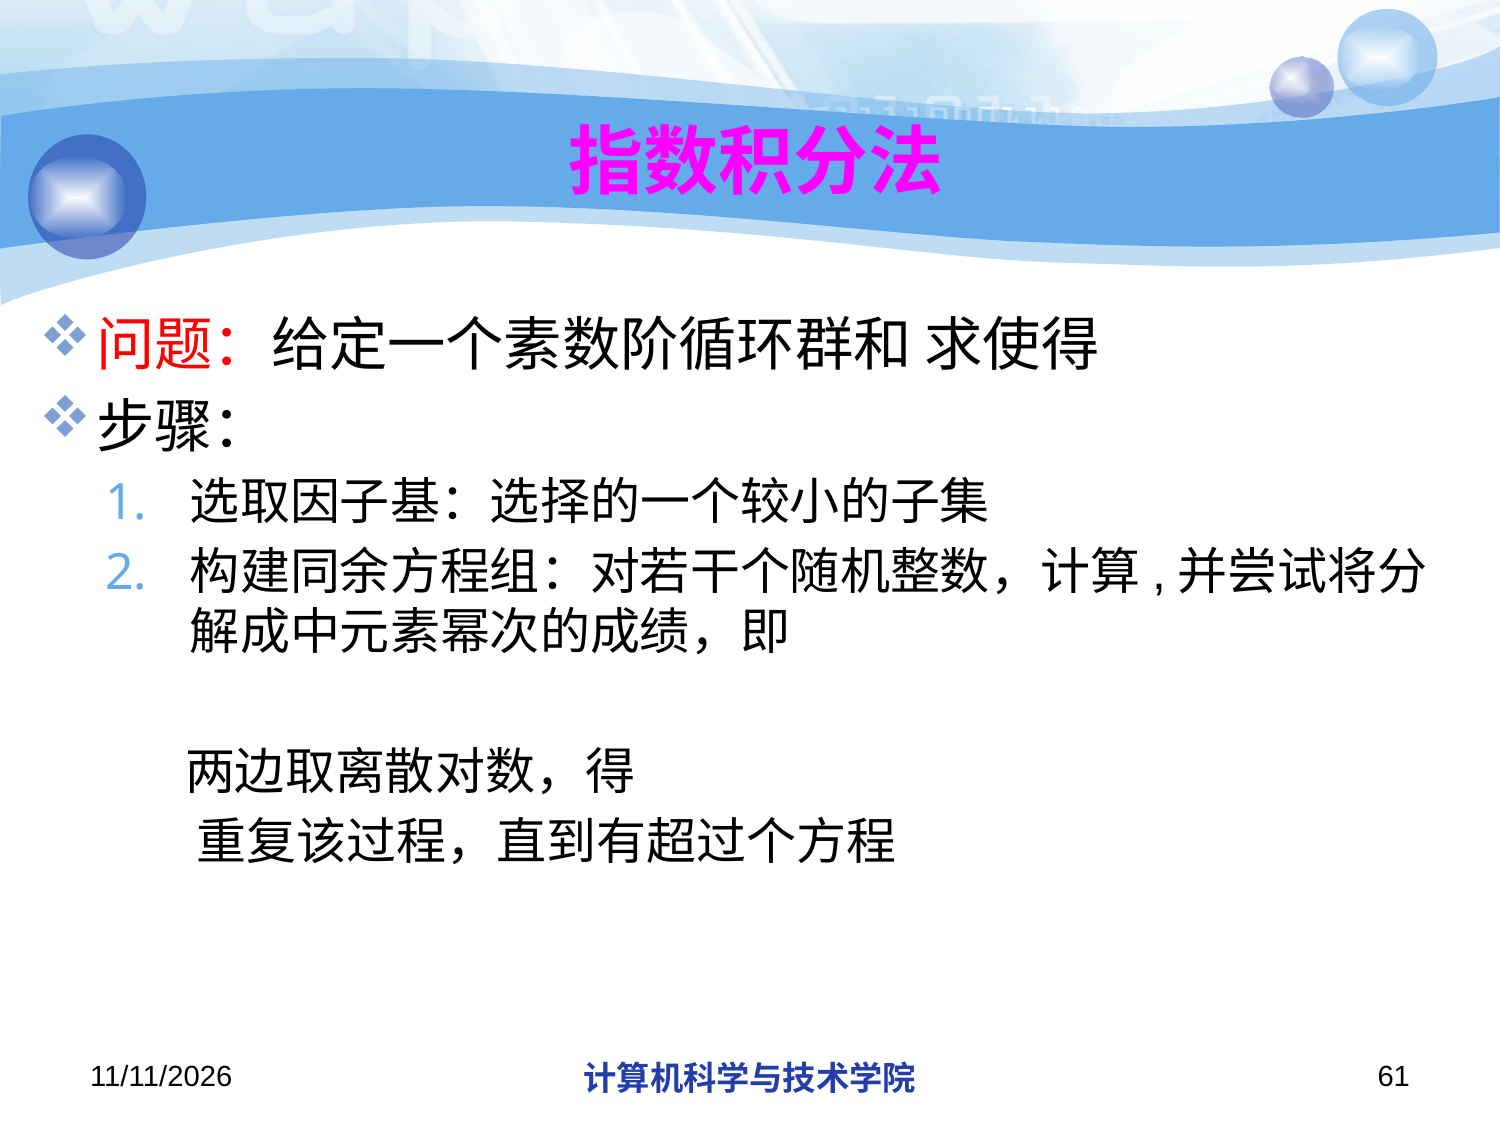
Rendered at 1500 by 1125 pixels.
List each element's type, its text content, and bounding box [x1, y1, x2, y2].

slide_number 61 [1074, 1049, 1426, 1103]
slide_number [74, 1049, 426, 1103]
footer 计算机科学与技术学院 [512, 1049, 988, 1103]
picture [0, 0, 1500, 112]
title 指数积分法 [149, 112, 1363, 206]
